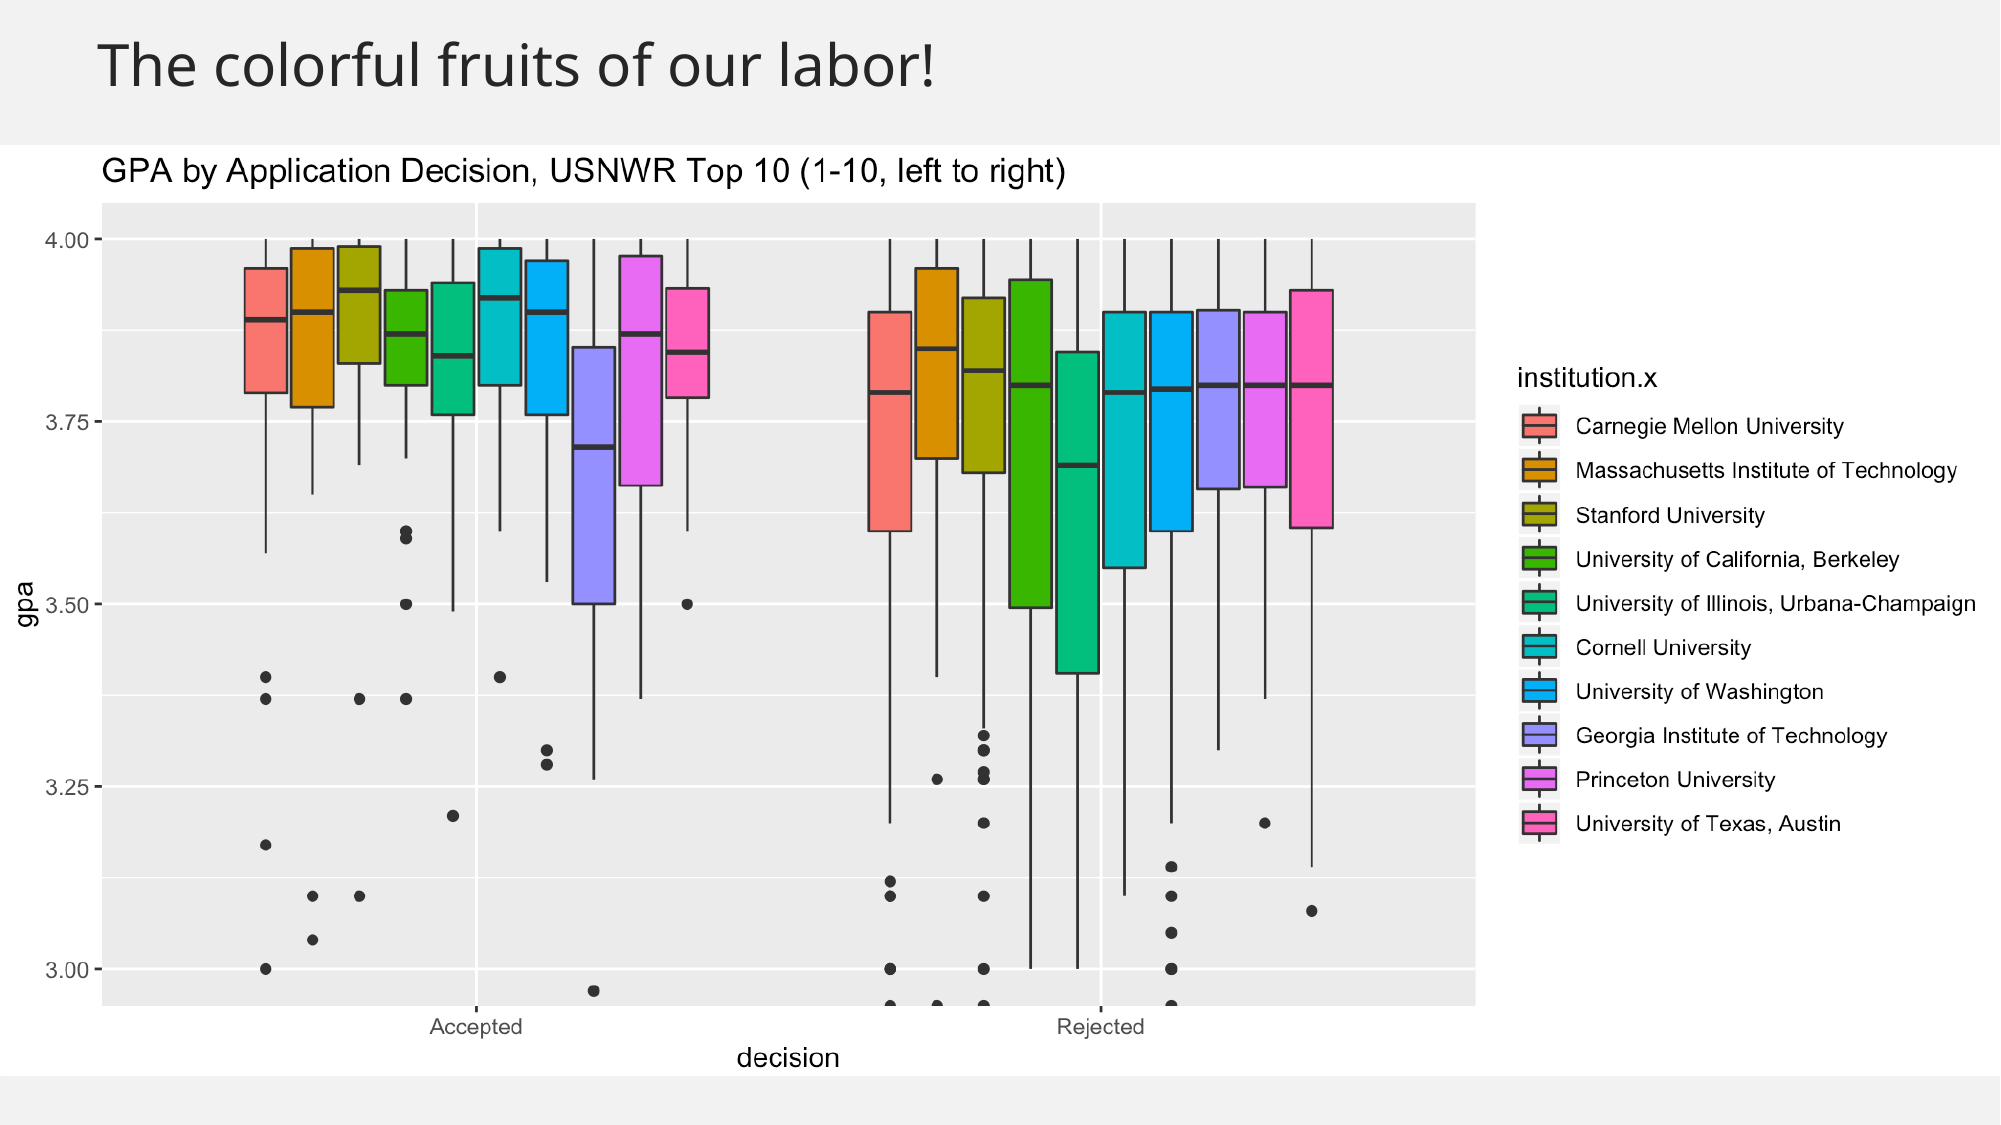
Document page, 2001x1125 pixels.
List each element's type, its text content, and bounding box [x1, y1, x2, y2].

picture [0, 145, 2000, 1076]
list The colorful fruits of our labor! [82, 20, 1918, 145]
